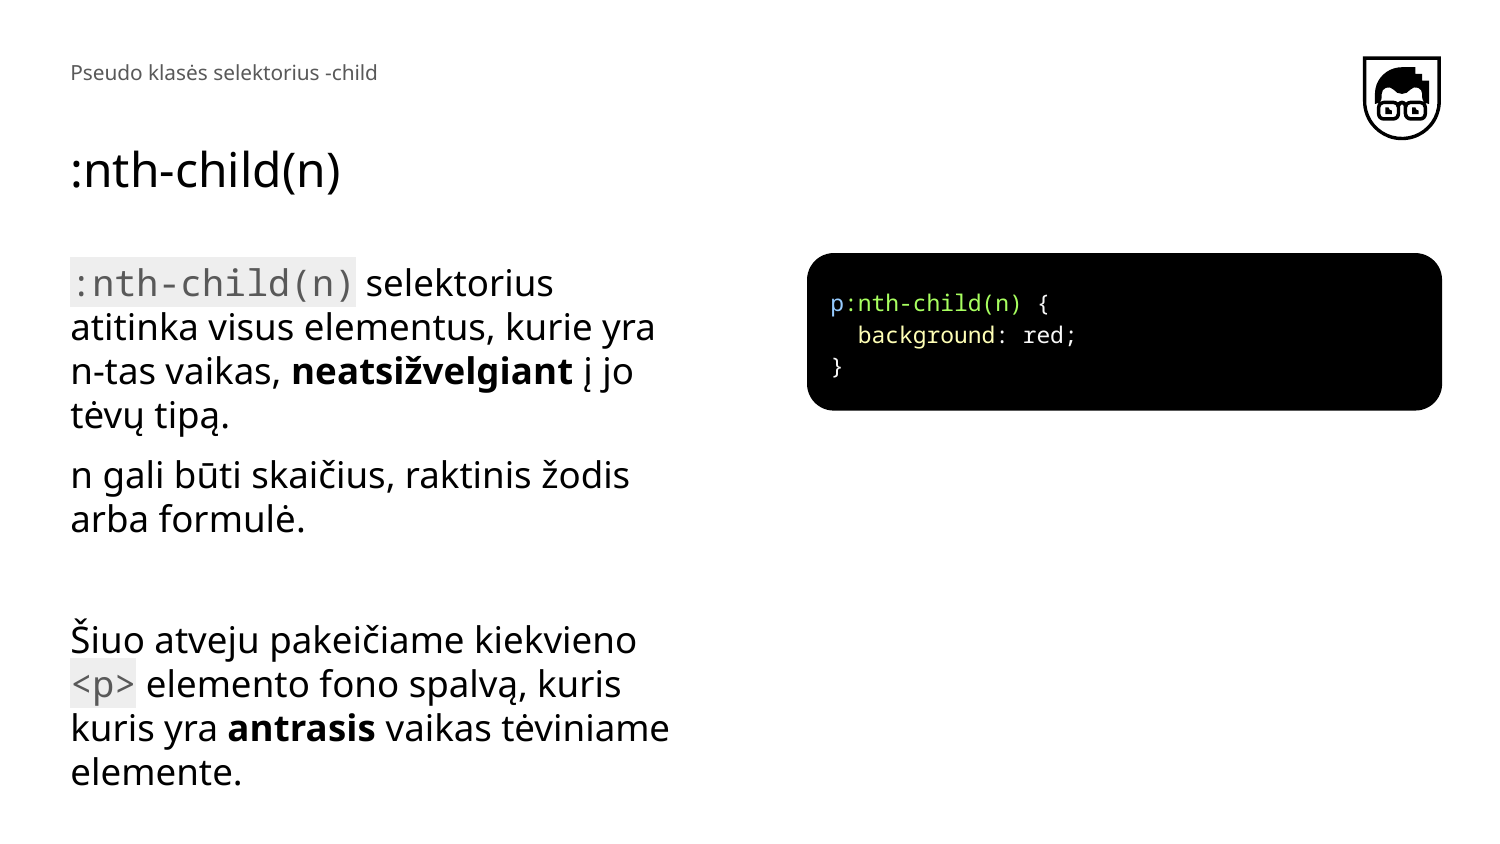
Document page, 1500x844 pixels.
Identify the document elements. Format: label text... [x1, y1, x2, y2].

text_box p:nth-child(n) { background: red; } [807, 253, 1442, 410]
list Pseudo klasės selektorius -child [59, 56, 750, 113]
title :nth-child(n) [59, 140, 1325, 208]
list :nth-child(n) selektorius atitinka visus elementus, kurie yra n-tas vaikas, neatsižvelgiant į jo tėvų tipą. n gali būti skaičius, raktinis žodis arba formulė. Šiuo atveju pakeičiame kiekvieno <p> elemento fono spalvą, kuris kuris yra antrasis vaikas tėviniame elemente. [59, 253, 693, 801]
